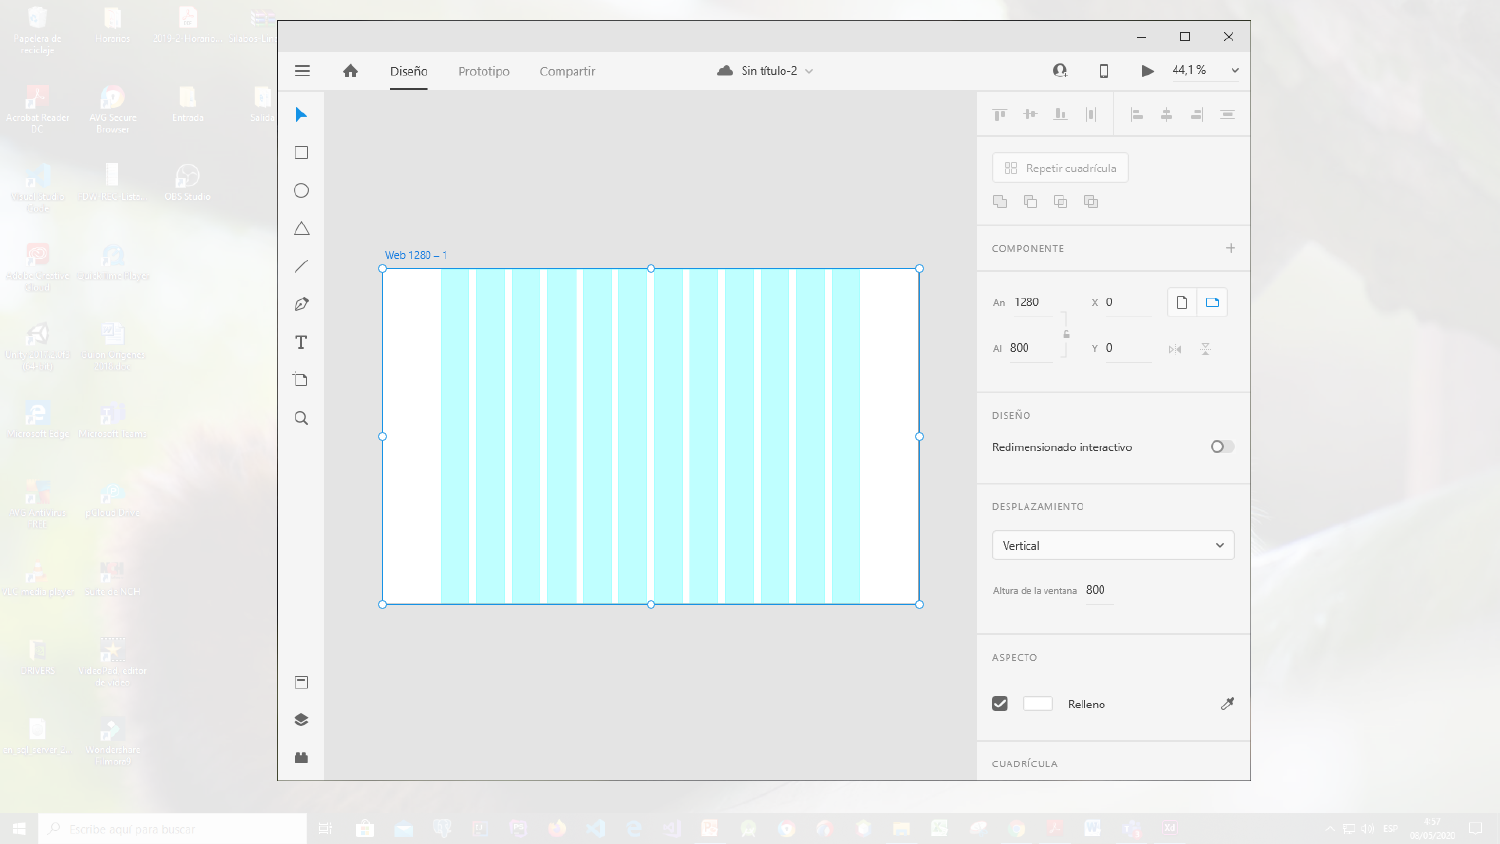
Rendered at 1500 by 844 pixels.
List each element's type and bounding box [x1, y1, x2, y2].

picture [277, 19, 1251, 781]
